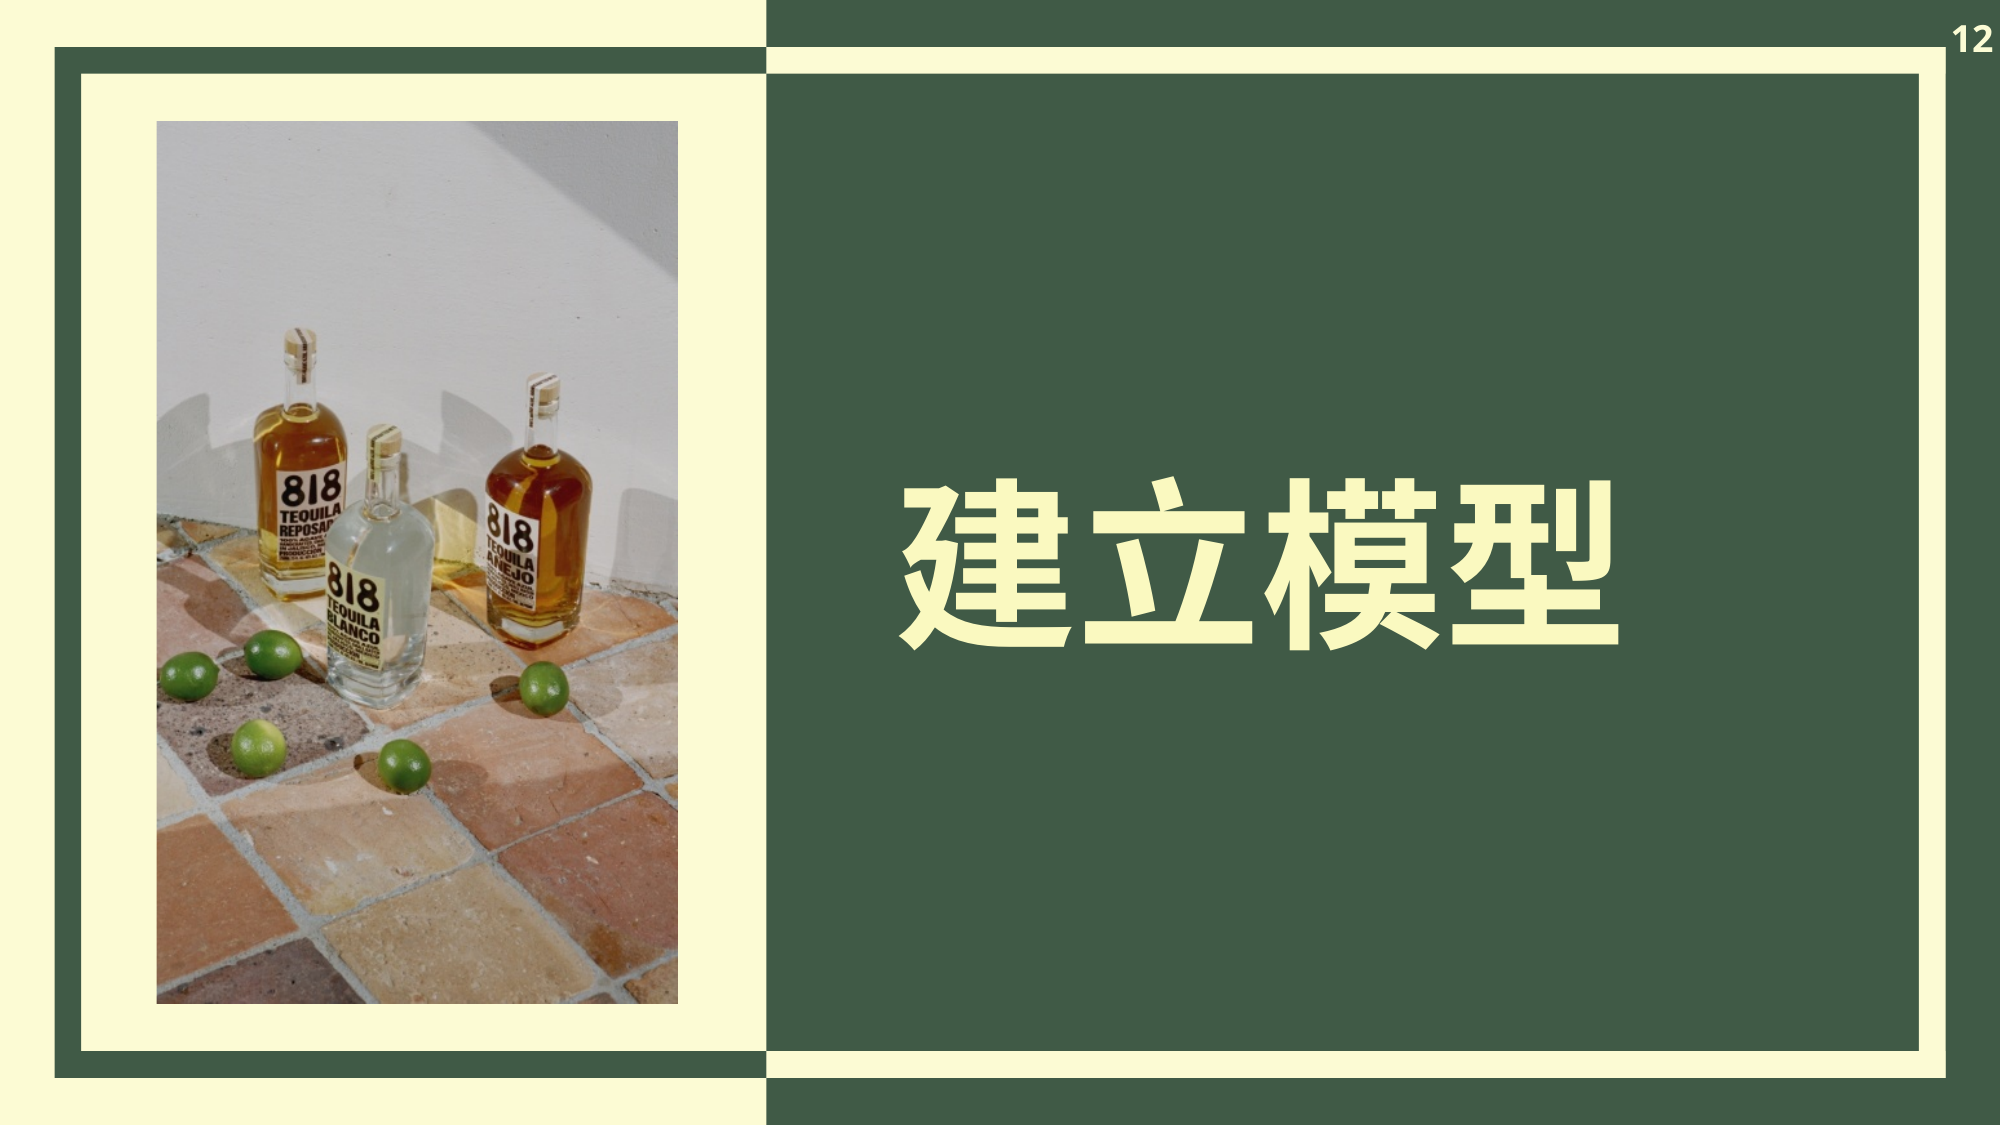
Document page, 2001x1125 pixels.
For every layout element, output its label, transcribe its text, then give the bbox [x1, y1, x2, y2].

text_box [53, 46, 82, 1079]
text_box [0, 0, 767, 1125]
text_box [767, 46, 1918, 75]
text_box [82, 46, 767, 75]
text_box 12 [1935, 7, 2000, 67]
text_box [767, 1050, 1918, 1079]
text_box [82, 1050, 767, 1079]
picture [156, 121, 678, 1005]
text_box 建立模型 [879, 443, 1647, 679]
text_box [1918, 46, 1947, 1079]
